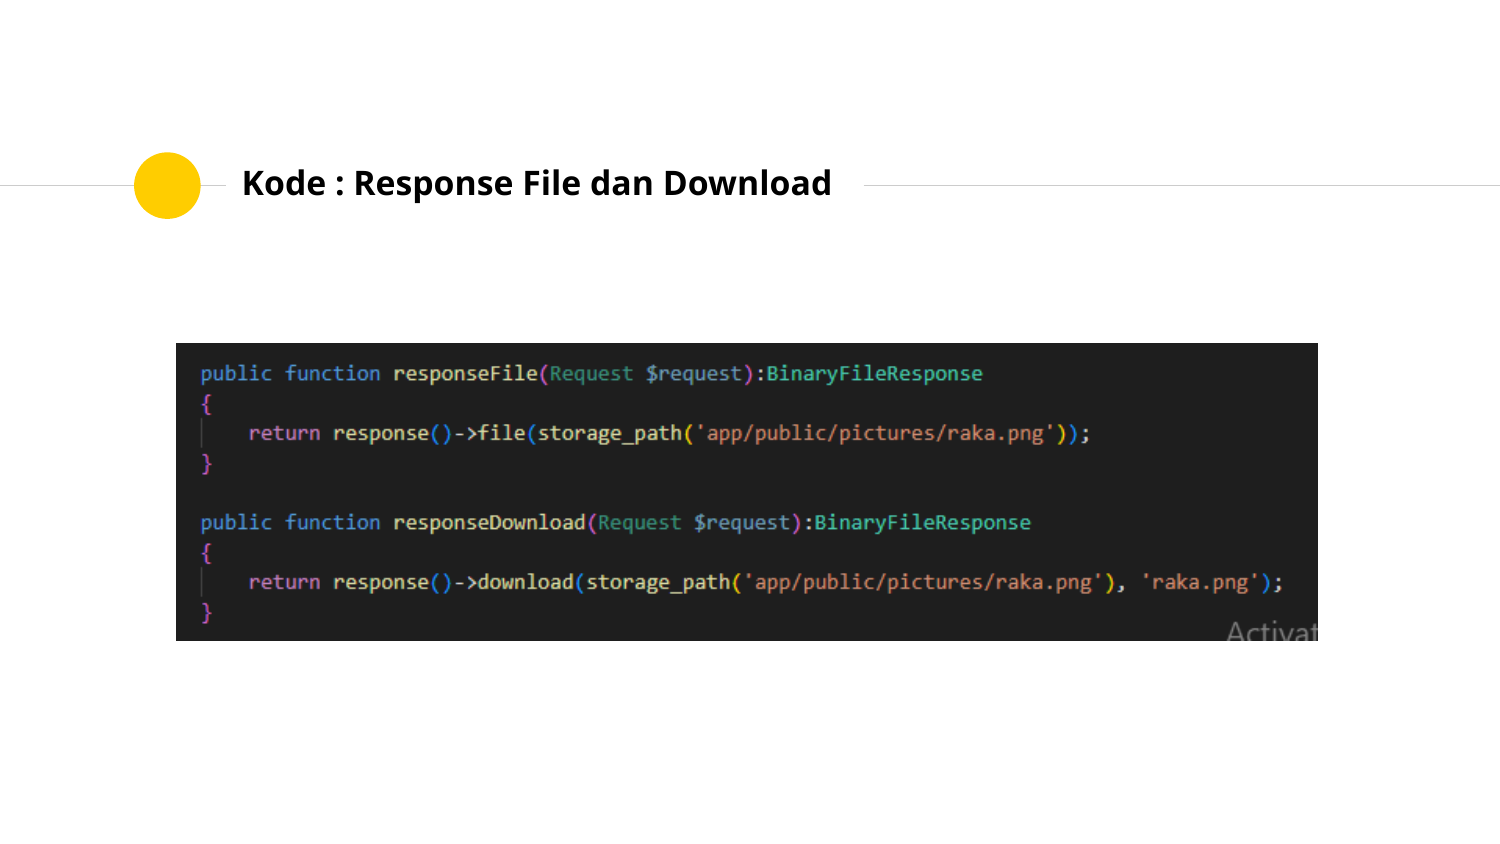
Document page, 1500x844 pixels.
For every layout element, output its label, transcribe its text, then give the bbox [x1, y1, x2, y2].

picture [176, 343, 1318, 641]
title Kode : Response File dan Download [226, 146, 863, 219]
